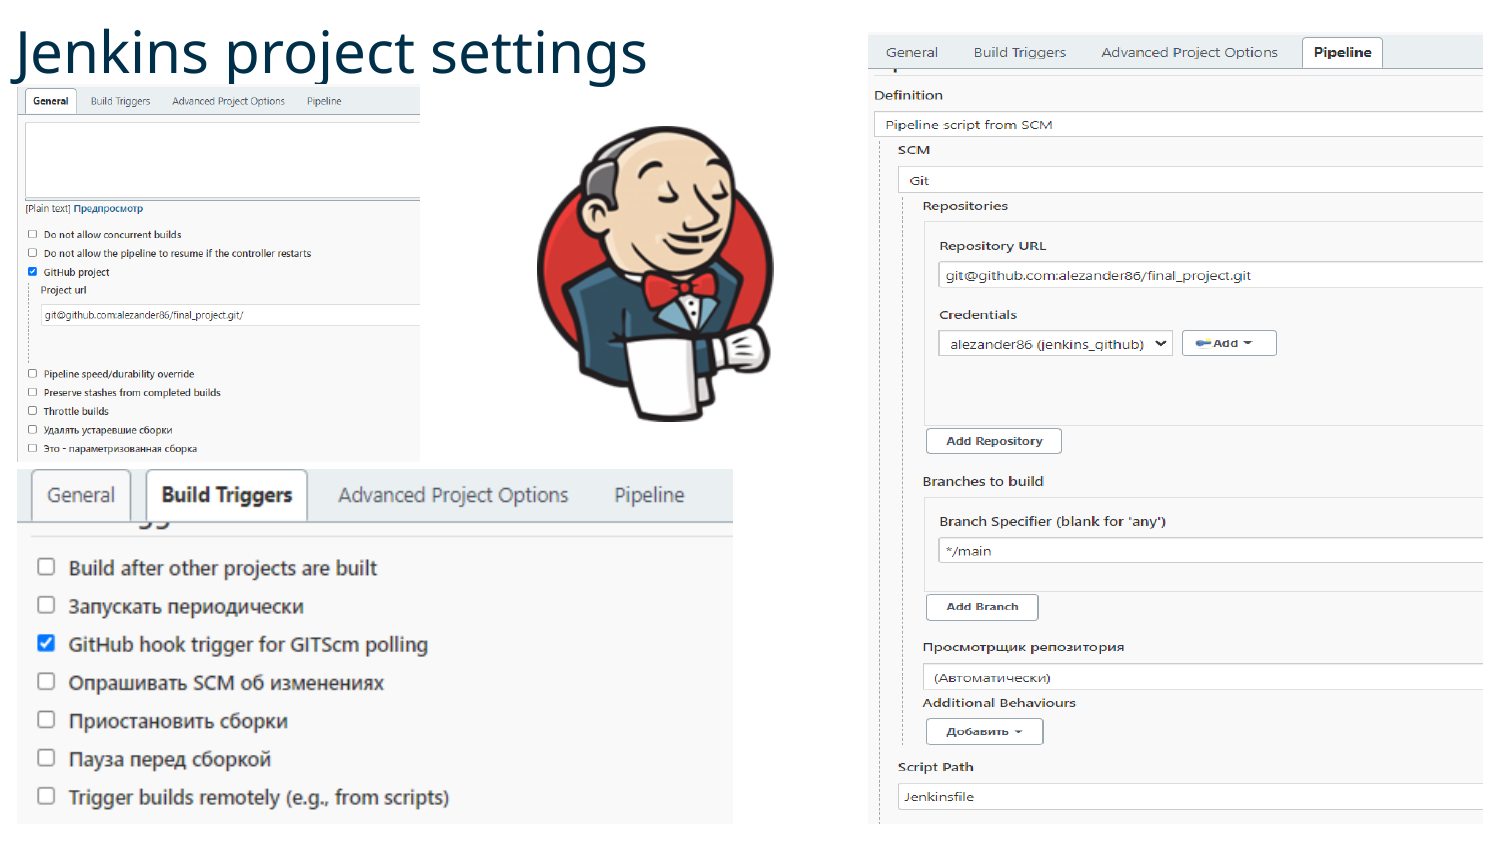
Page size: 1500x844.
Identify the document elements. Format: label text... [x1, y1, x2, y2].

picture [17, 468, 733, 824]
title Jenkins project settings [0, 0, 1398, 119]
picture [537, 126, 774, 423]
picture [867, 31, 1483, 824]
picture [17, 84, 420, 462]
